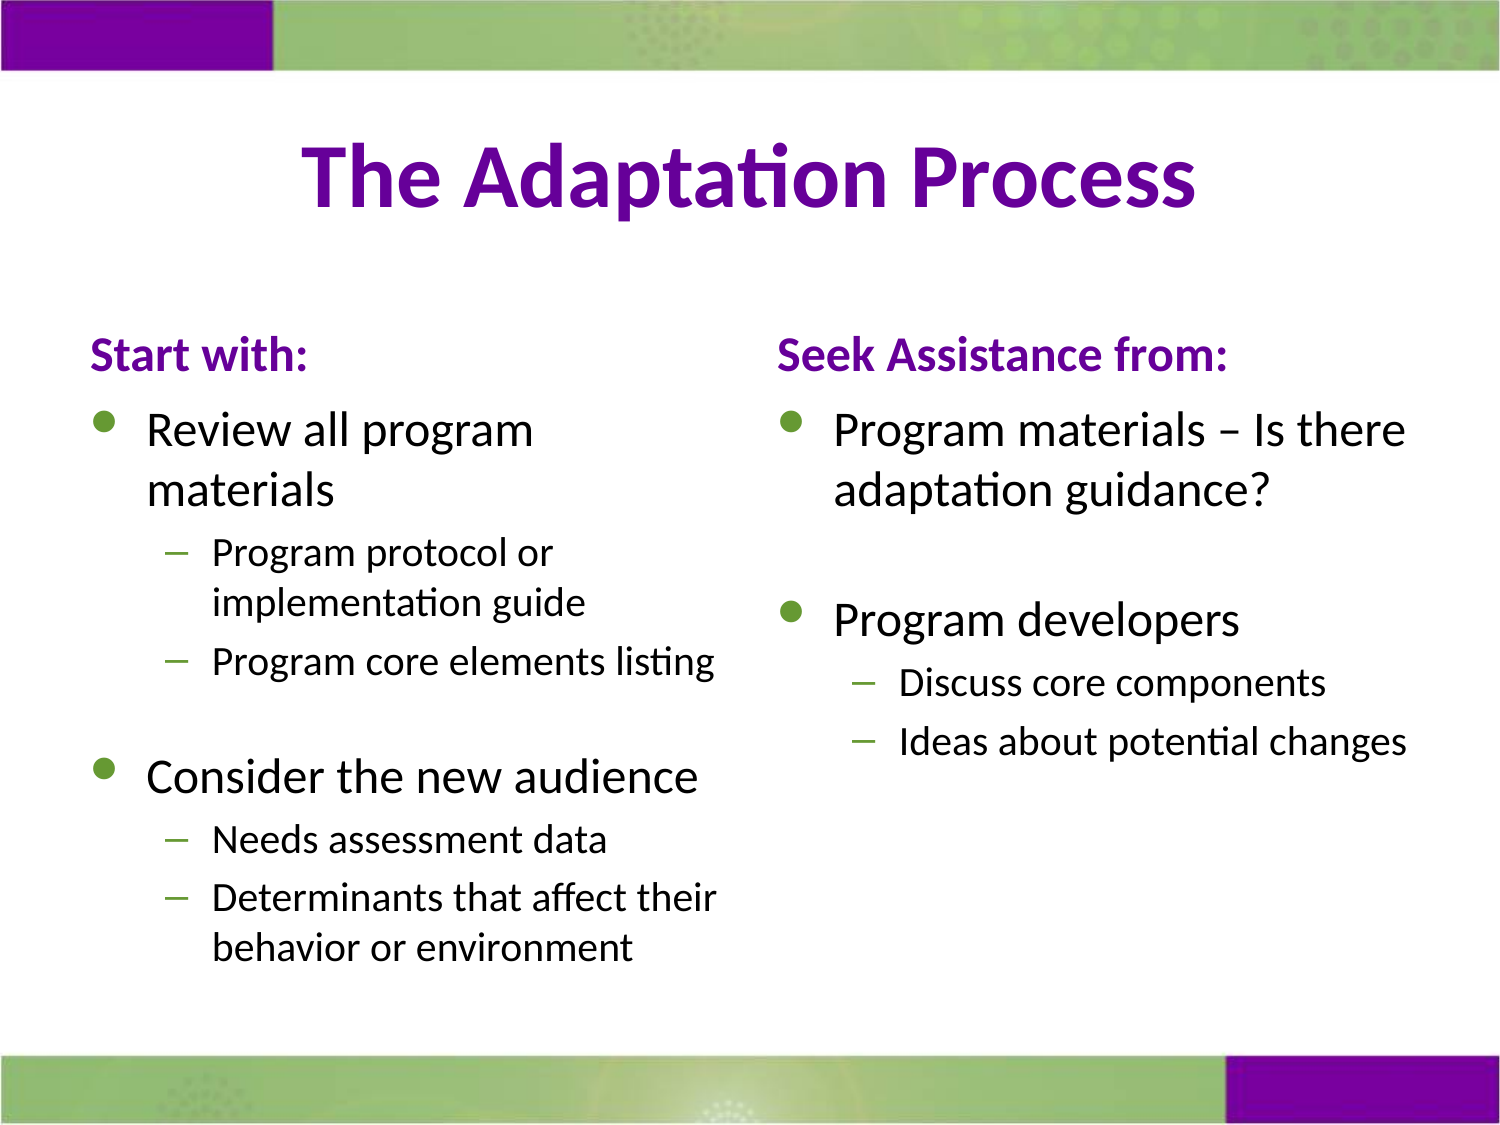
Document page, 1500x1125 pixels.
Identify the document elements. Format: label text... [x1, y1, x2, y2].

list Review all program materials Program protocol or implementation guide Program core elements listing Consider the new audience Needs assessment data Determinants that affect their behavior or environment [75, 389, 738, 1038]
list Program materials – Is there adaptation guidance? Program developers Discuss core components Ideas about potential changes [761, 389, 1425, 1038]
picture [0, 0, 1500, 1125]
title The Adaptation Process [75, 77, 1425, 266]
list Start with: [75, 284, 738, 389]
list Seek Assistance from: [761, 284, 1425, 389]
